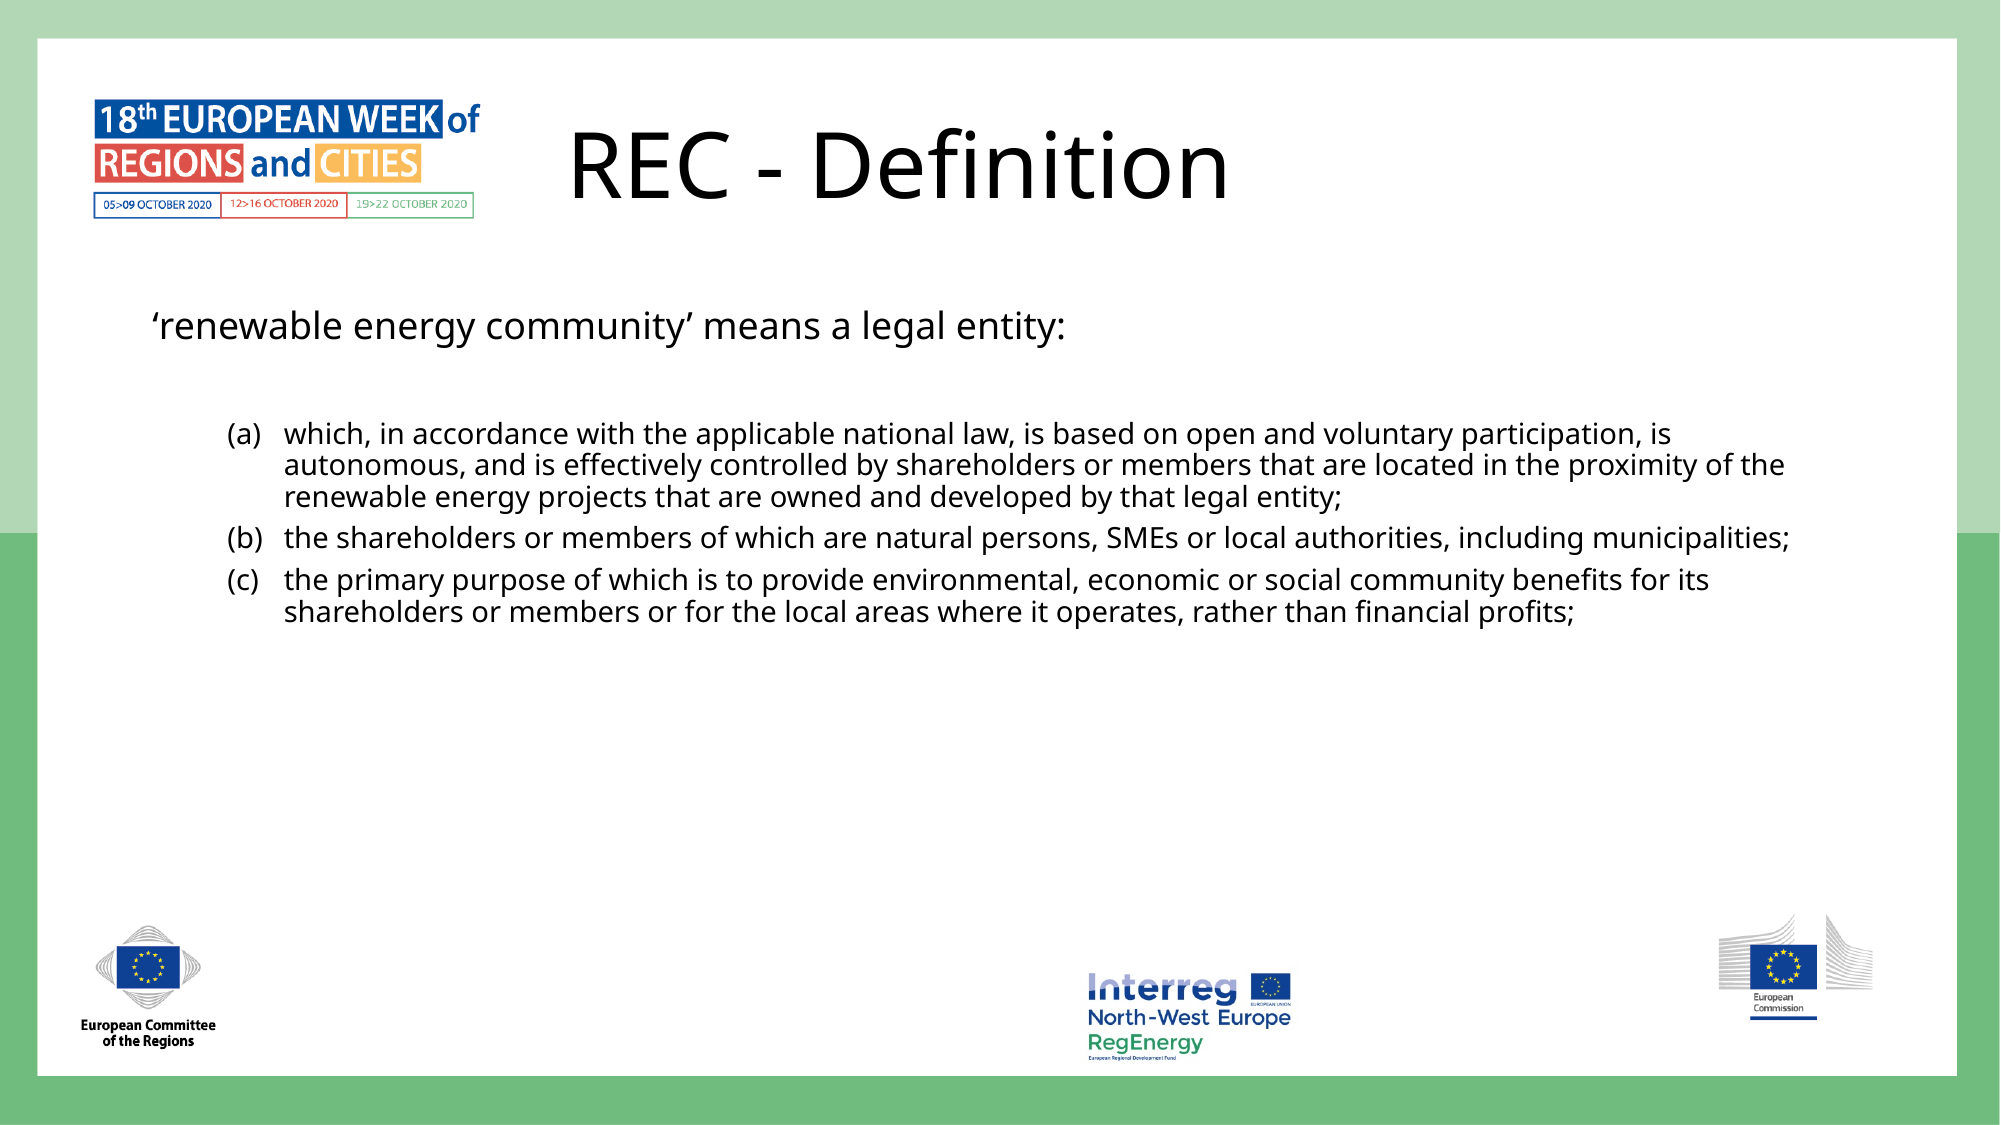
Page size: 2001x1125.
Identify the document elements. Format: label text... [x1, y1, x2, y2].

title REC - Definition [551, 59, 1863, 278]
picture [0, 0, 2001, 1125]
list ‘renewable energy community’ means a legal entity: which, in accordance with the applicable national law, is based on open and voluntary participation, is autonomous, and is effectively controlled by shareholders or members that are located in the proximity of the renewable energy projects that are owned and developed by that legal entity; the shareholders or members of which are natural persons, SMEs or local authorities, including municipalities; the primary purpose of which is to provide environmental, economic or social community benefits for its shareholders or members or for the local areas where it operates, rather than financial profits; [137, 299, 1863, 1014]
